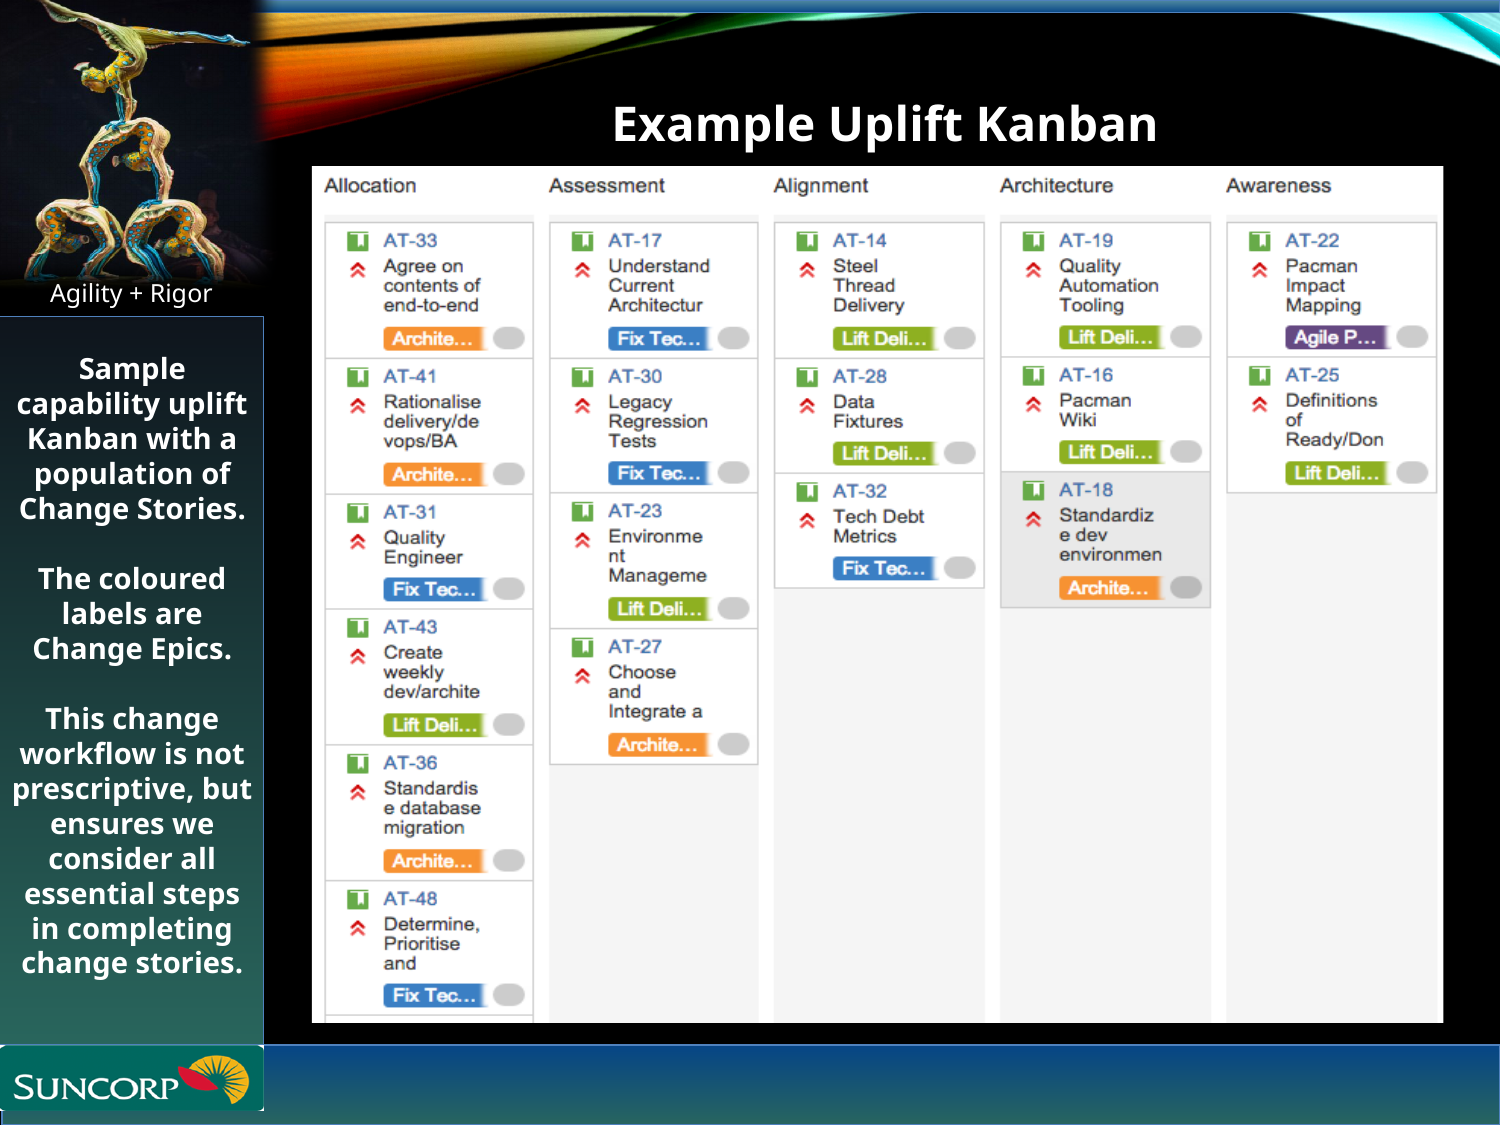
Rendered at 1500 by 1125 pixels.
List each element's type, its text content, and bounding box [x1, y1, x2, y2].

picture [0, 1045, 264, 1111]
text_box Sample capability uplift Kanban with a population of Change Stories. The coloured labels are Change Epics. This change workflow is not prescriptive, but ensures we consider all essential steps in completing change stories. [0, 344, 271, 987]
title Example Uplift Kanban [281, 82, 1490, 171]
picture [0, 0, 1500, 1023]
